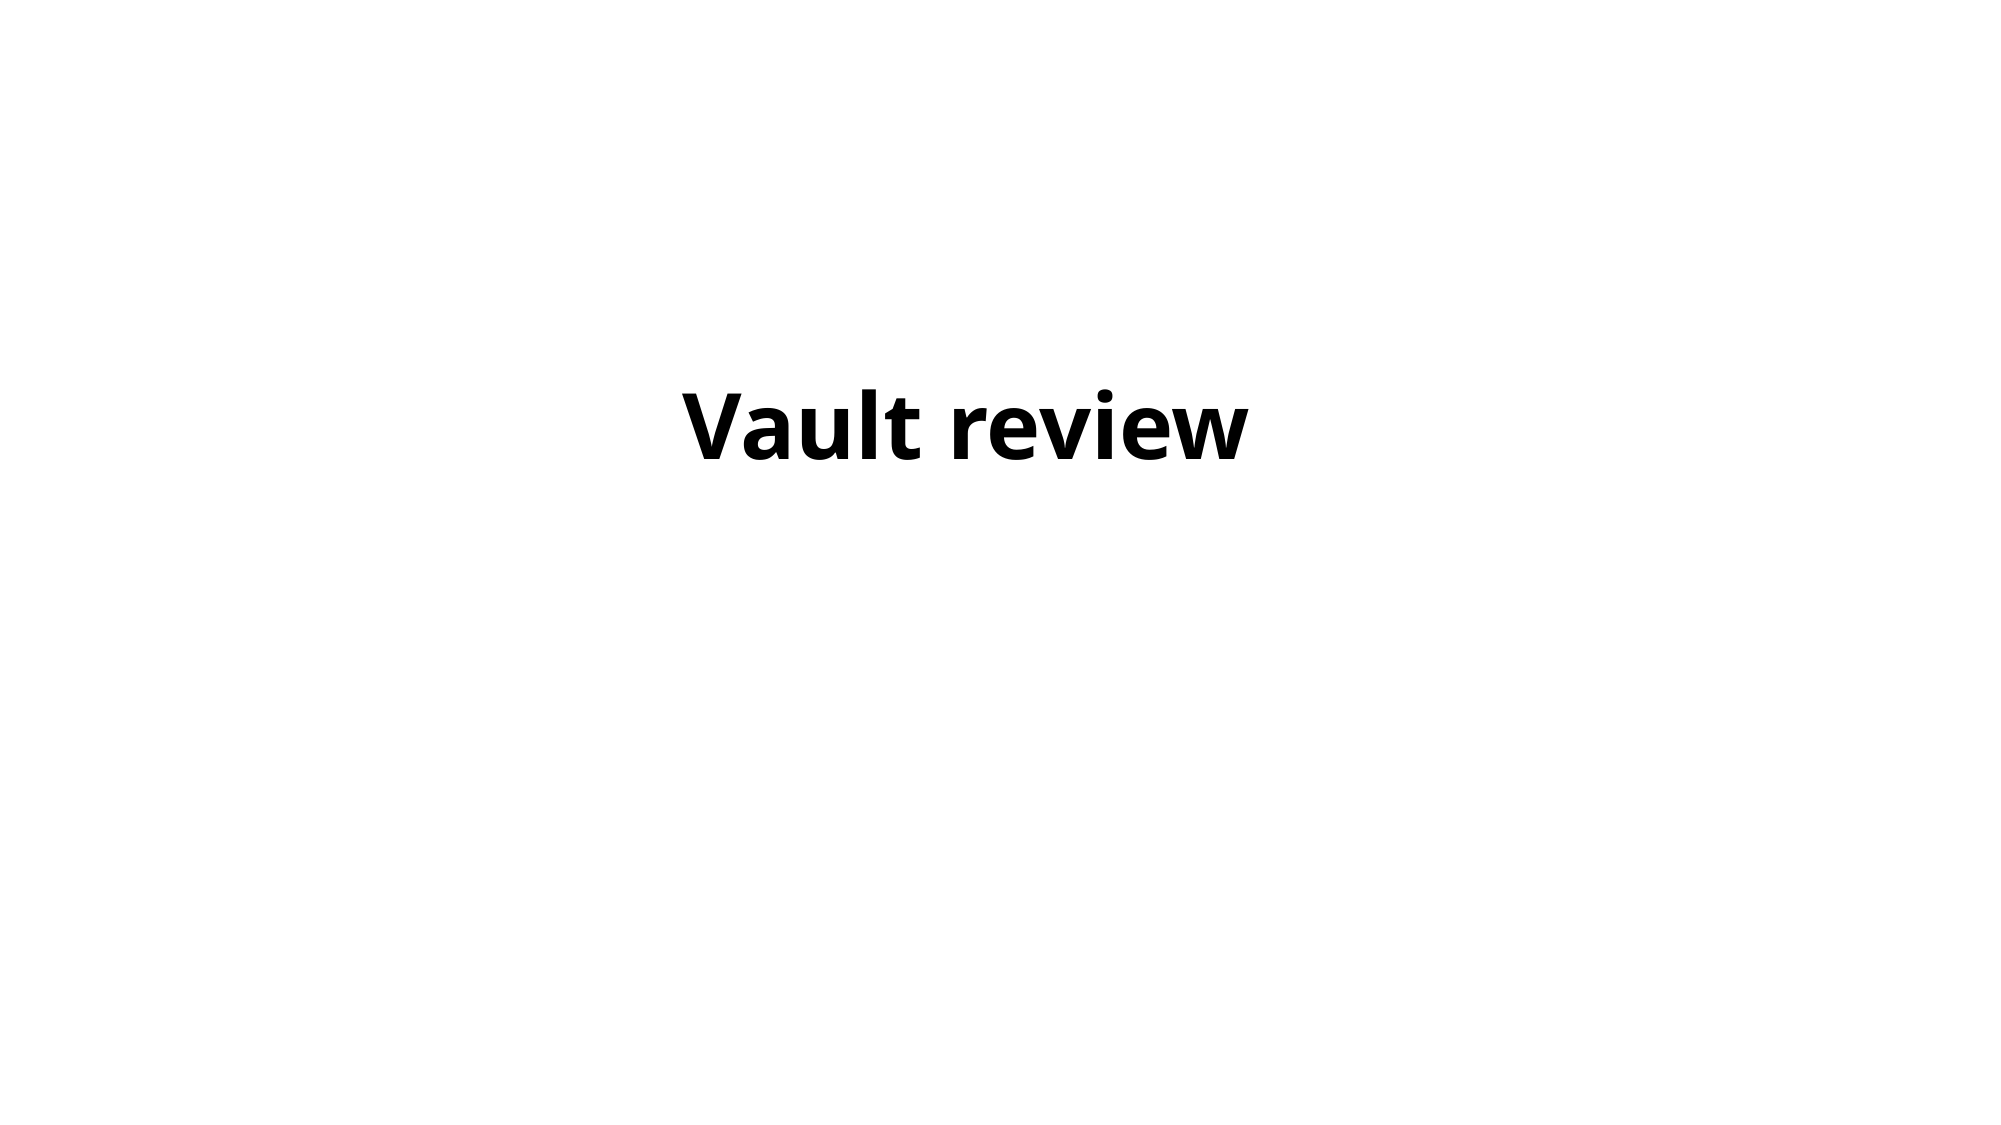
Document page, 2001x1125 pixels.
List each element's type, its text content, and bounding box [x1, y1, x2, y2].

text_box Vault review [104, 314, 1830, 532]
